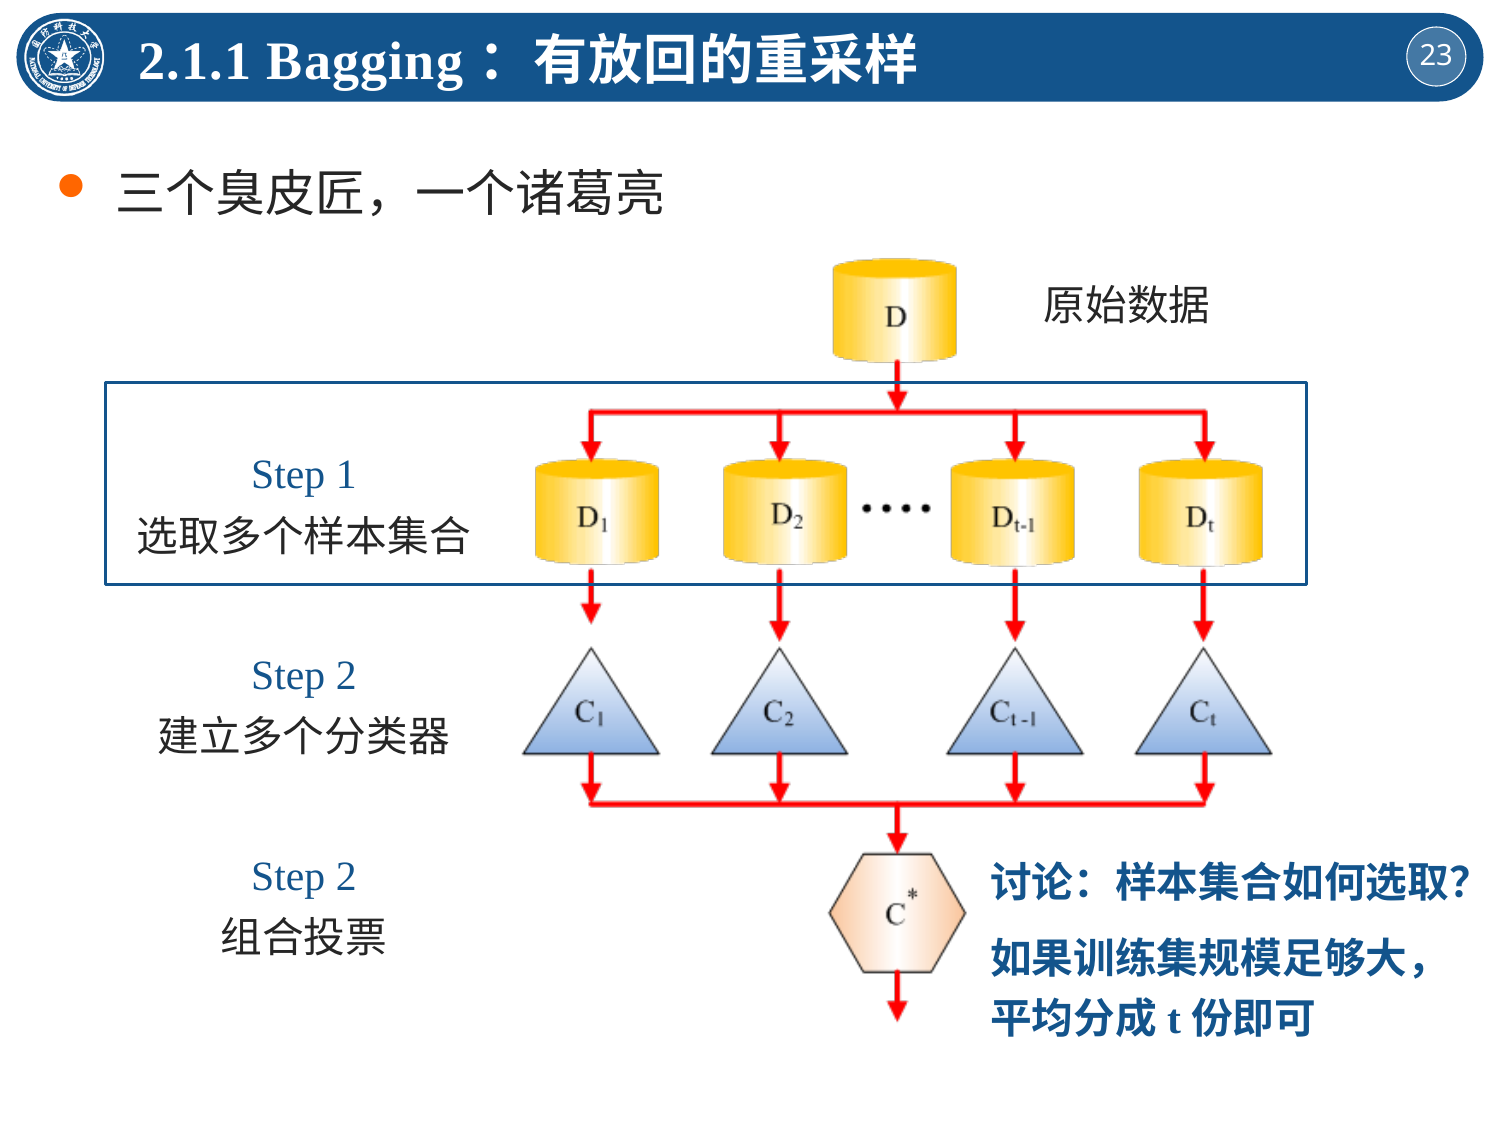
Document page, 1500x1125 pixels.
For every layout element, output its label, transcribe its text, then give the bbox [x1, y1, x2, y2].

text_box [88, 245, 1291, 1049]
text_box 2.1.1 Bagging：有放回的重采样 [123, 17, 1237, 98]
text_box 三个臭皮匠，一个诸葛亮 [41, 123, 754, 229]
picture [16, 9, 111, 104]
text_box 讨论：样本集合如何选取？ [1295, 848, 1484, 914]
text_box 如果训练集规模足够大，平均分成t份即可 [1295, 914, 1484, 1050]
text_box [1295, 382, 1307, 585]
